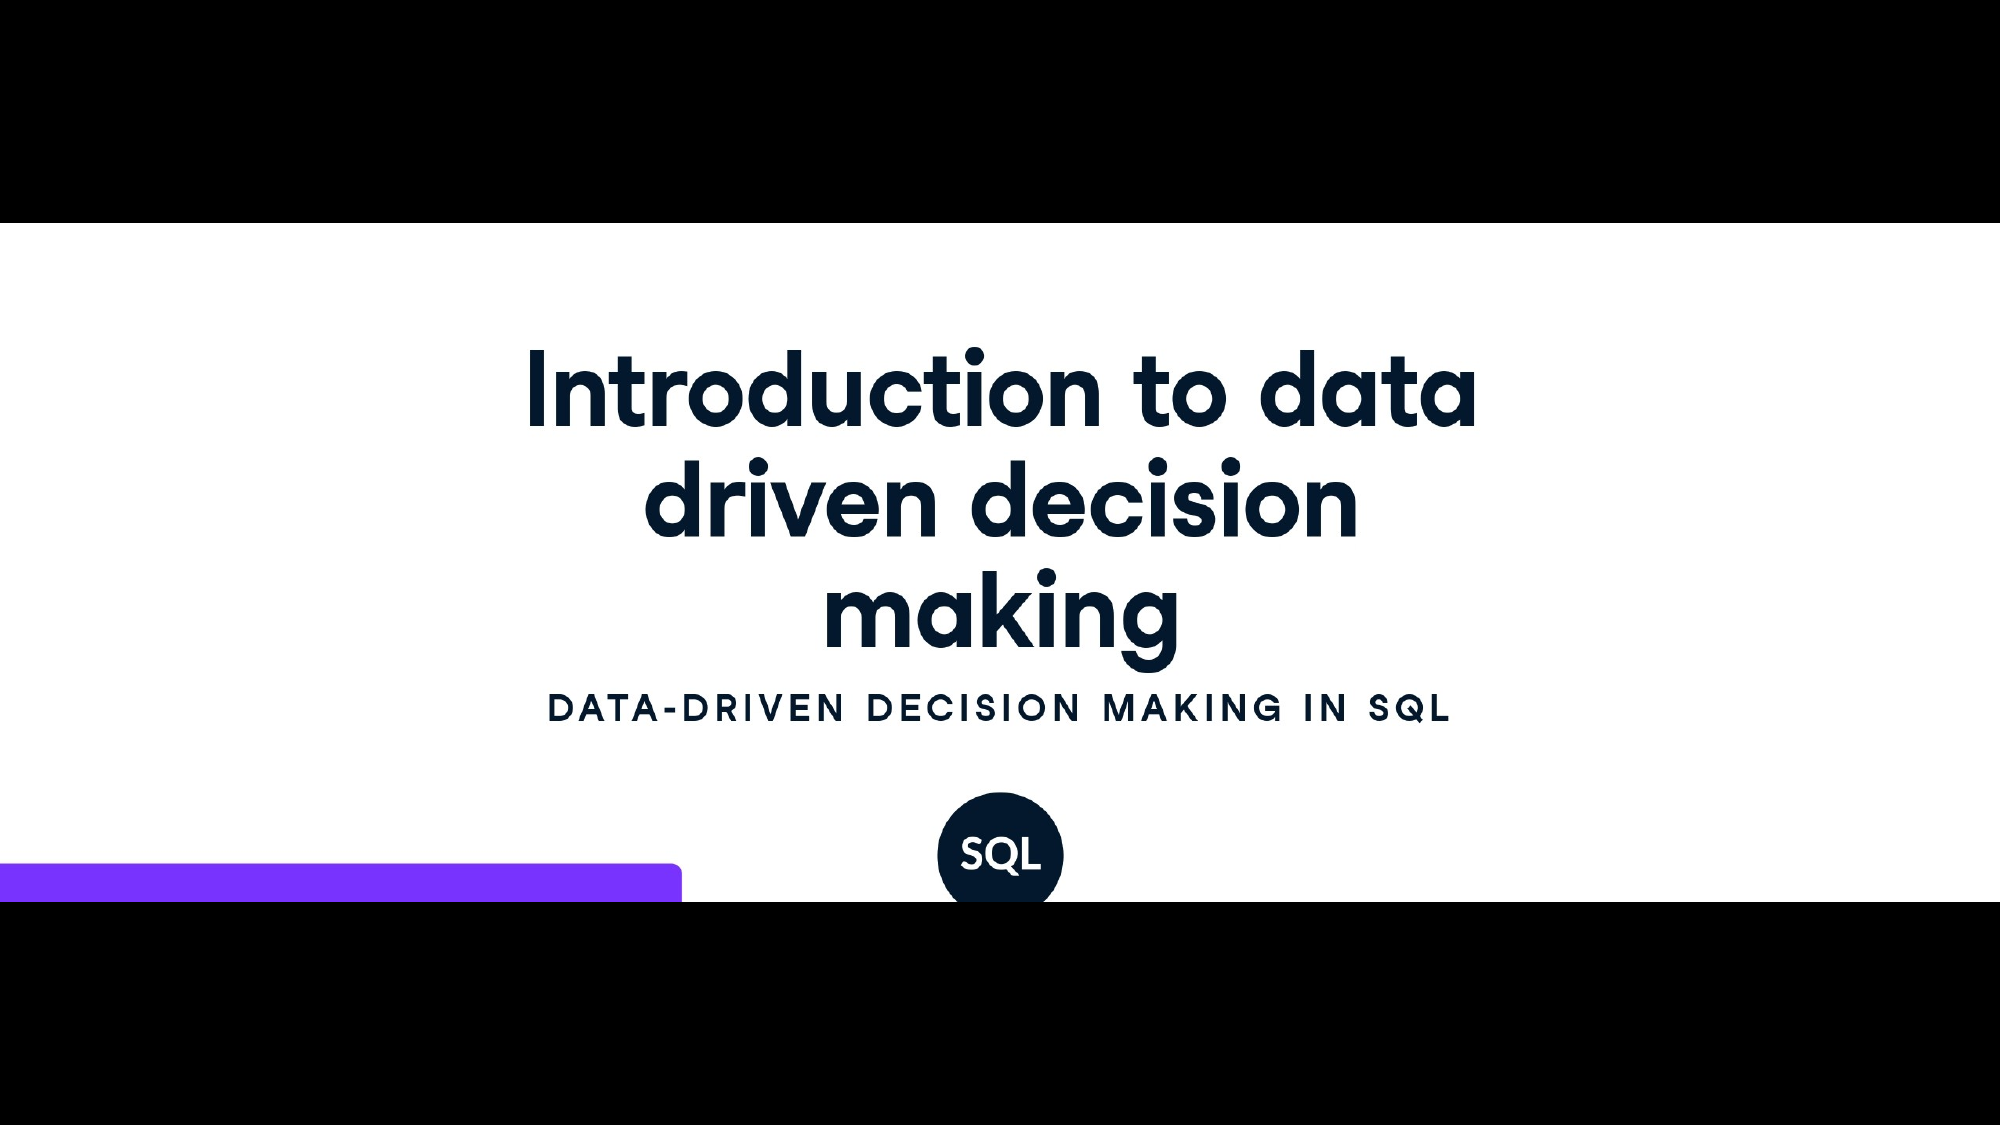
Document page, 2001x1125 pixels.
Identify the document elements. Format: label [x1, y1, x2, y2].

picture [0, 223, 2000, 902]
